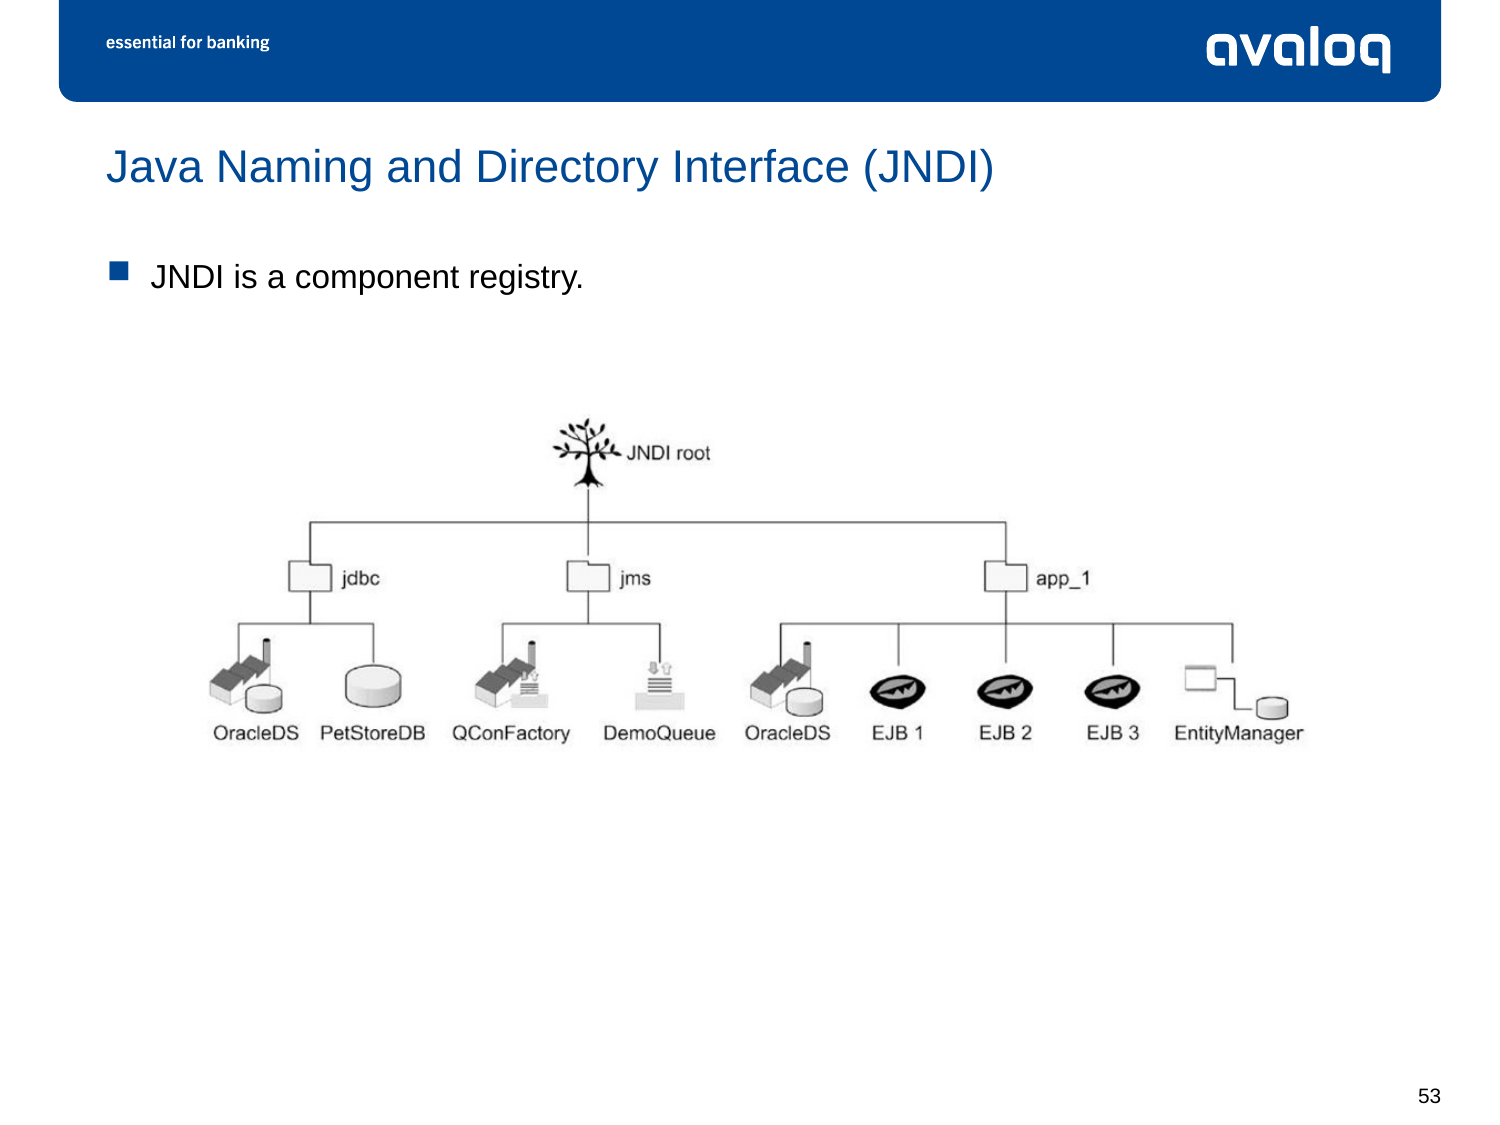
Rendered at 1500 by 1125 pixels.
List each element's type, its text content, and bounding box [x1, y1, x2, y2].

list JNDI is a component registry. [105, 255, 1394, 1042]
slide_number 53 [1200, 1082, 1442, 1112]
title Java Naming and Directory Interface (JNDI) [105, 142, 1394, 215]
picture [181, 396, 1318, 758]
